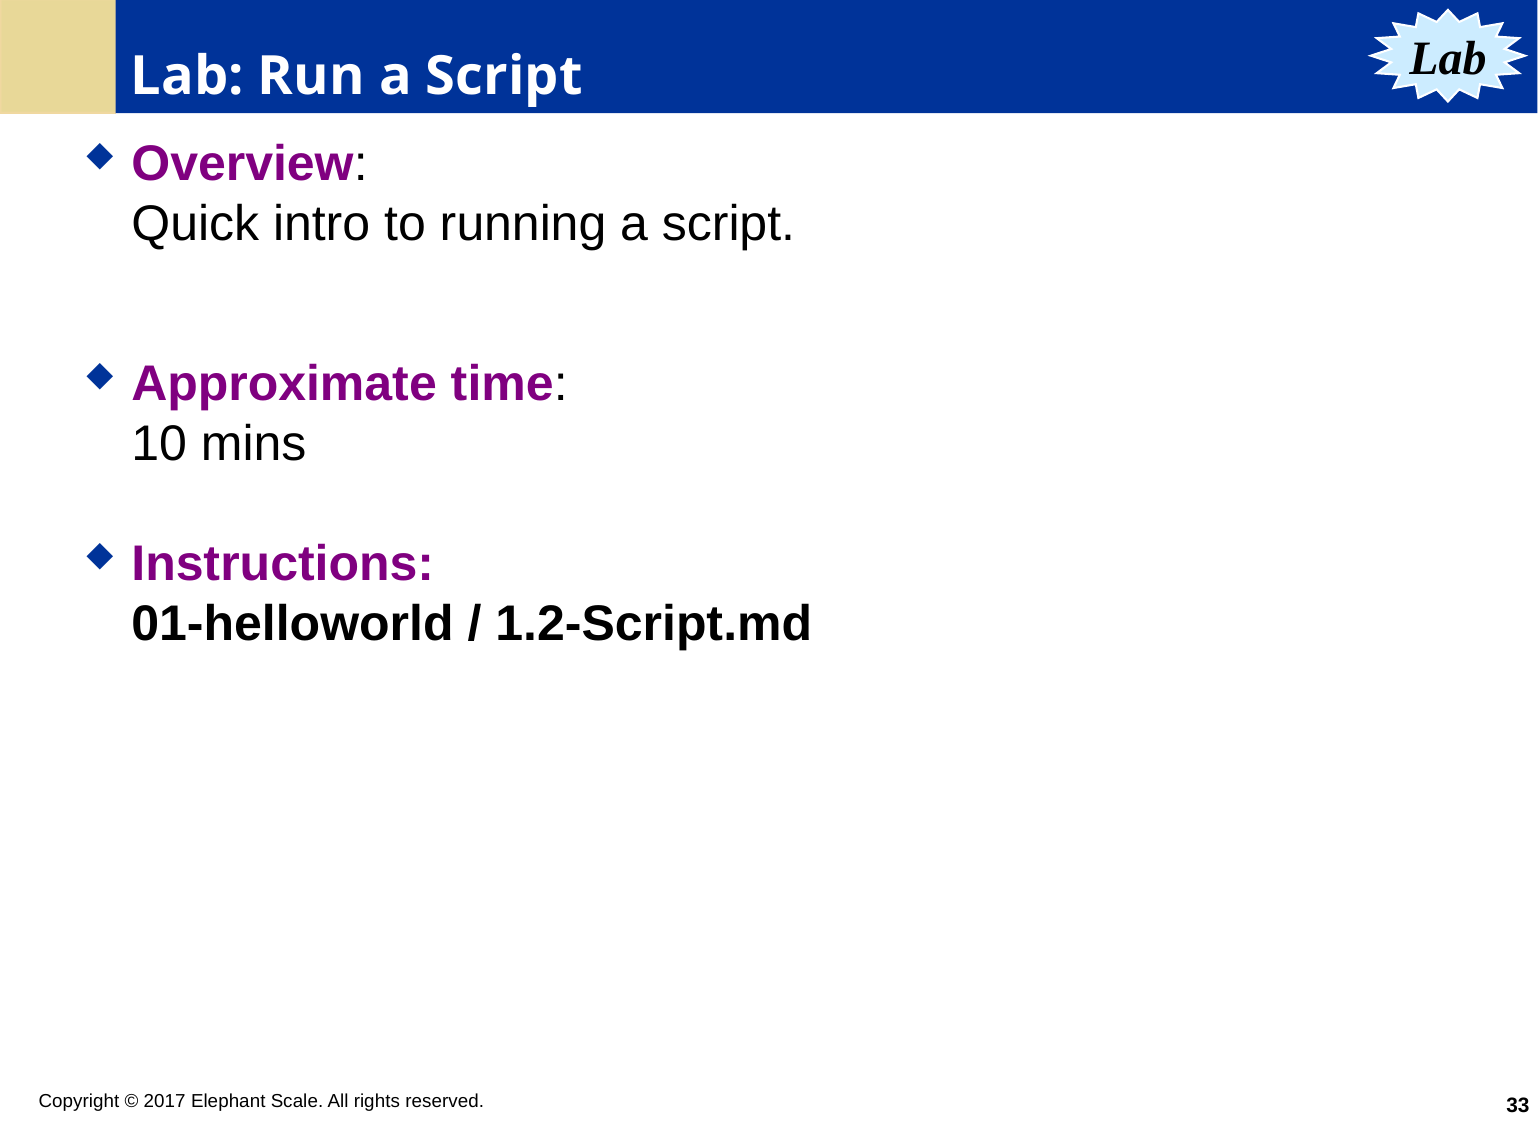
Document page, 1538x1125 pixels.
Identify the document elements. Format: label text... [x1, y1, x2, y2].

picture [0, 0, 115, 114]
title Lab: Run a Script [115, 0, 1538, 114]
list Overview: Quick intro to running a script. Approximate time: 10 mins Instructions: 01-helloworld / 1.2-Script.md [68, 122, 1500, 1061]
slide_number 33 [1439, 1079, 1530, 1117]
text_box Lab [1370, 9, 1526, 102]
footer Copyright © 2017 Elephant Scale. All rights reserved. [38, 1088, 932, 1112]
